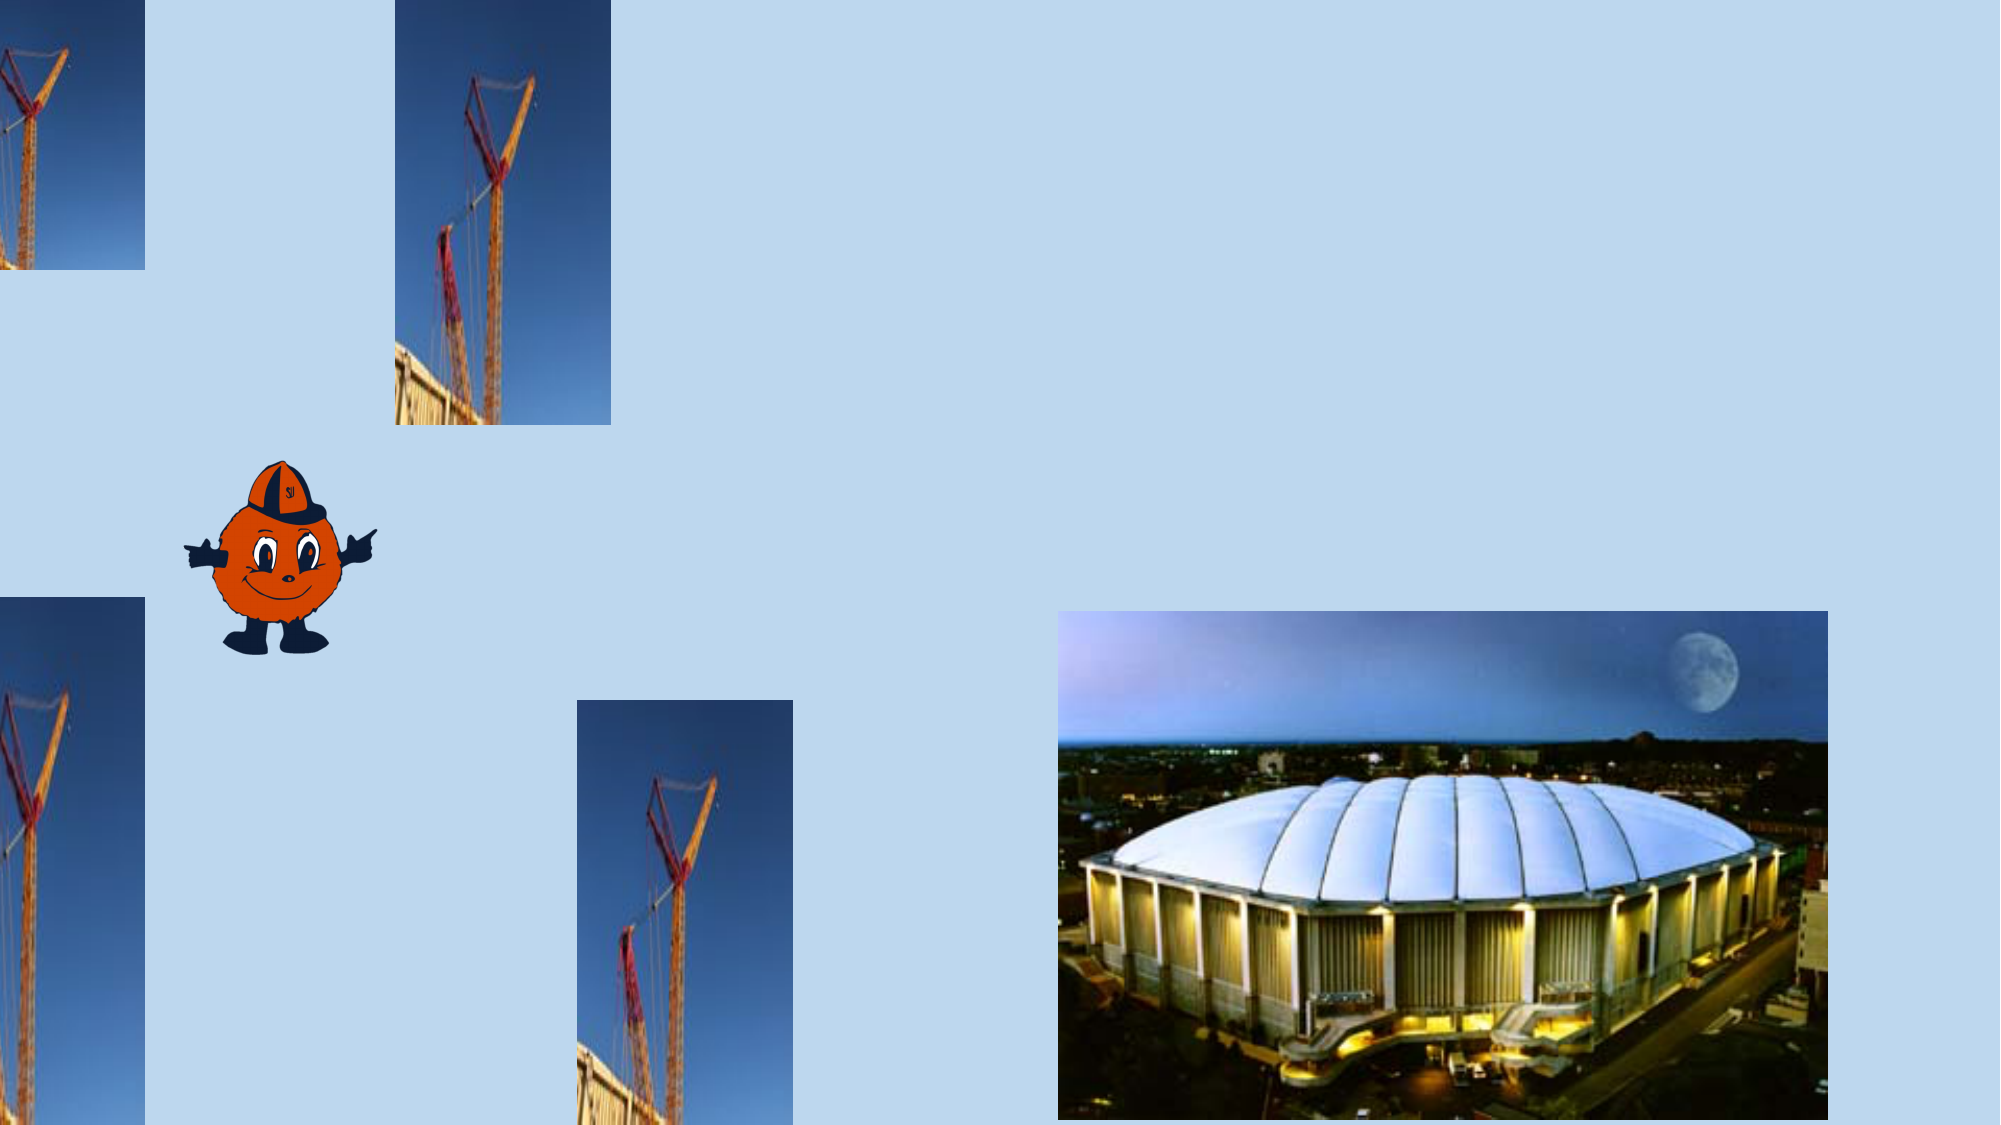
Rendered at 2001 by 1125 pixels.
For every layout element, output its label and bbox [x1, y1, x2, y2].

picture [174, 451, 387, 674]
text_box [0, 0, 1828, 1125]
